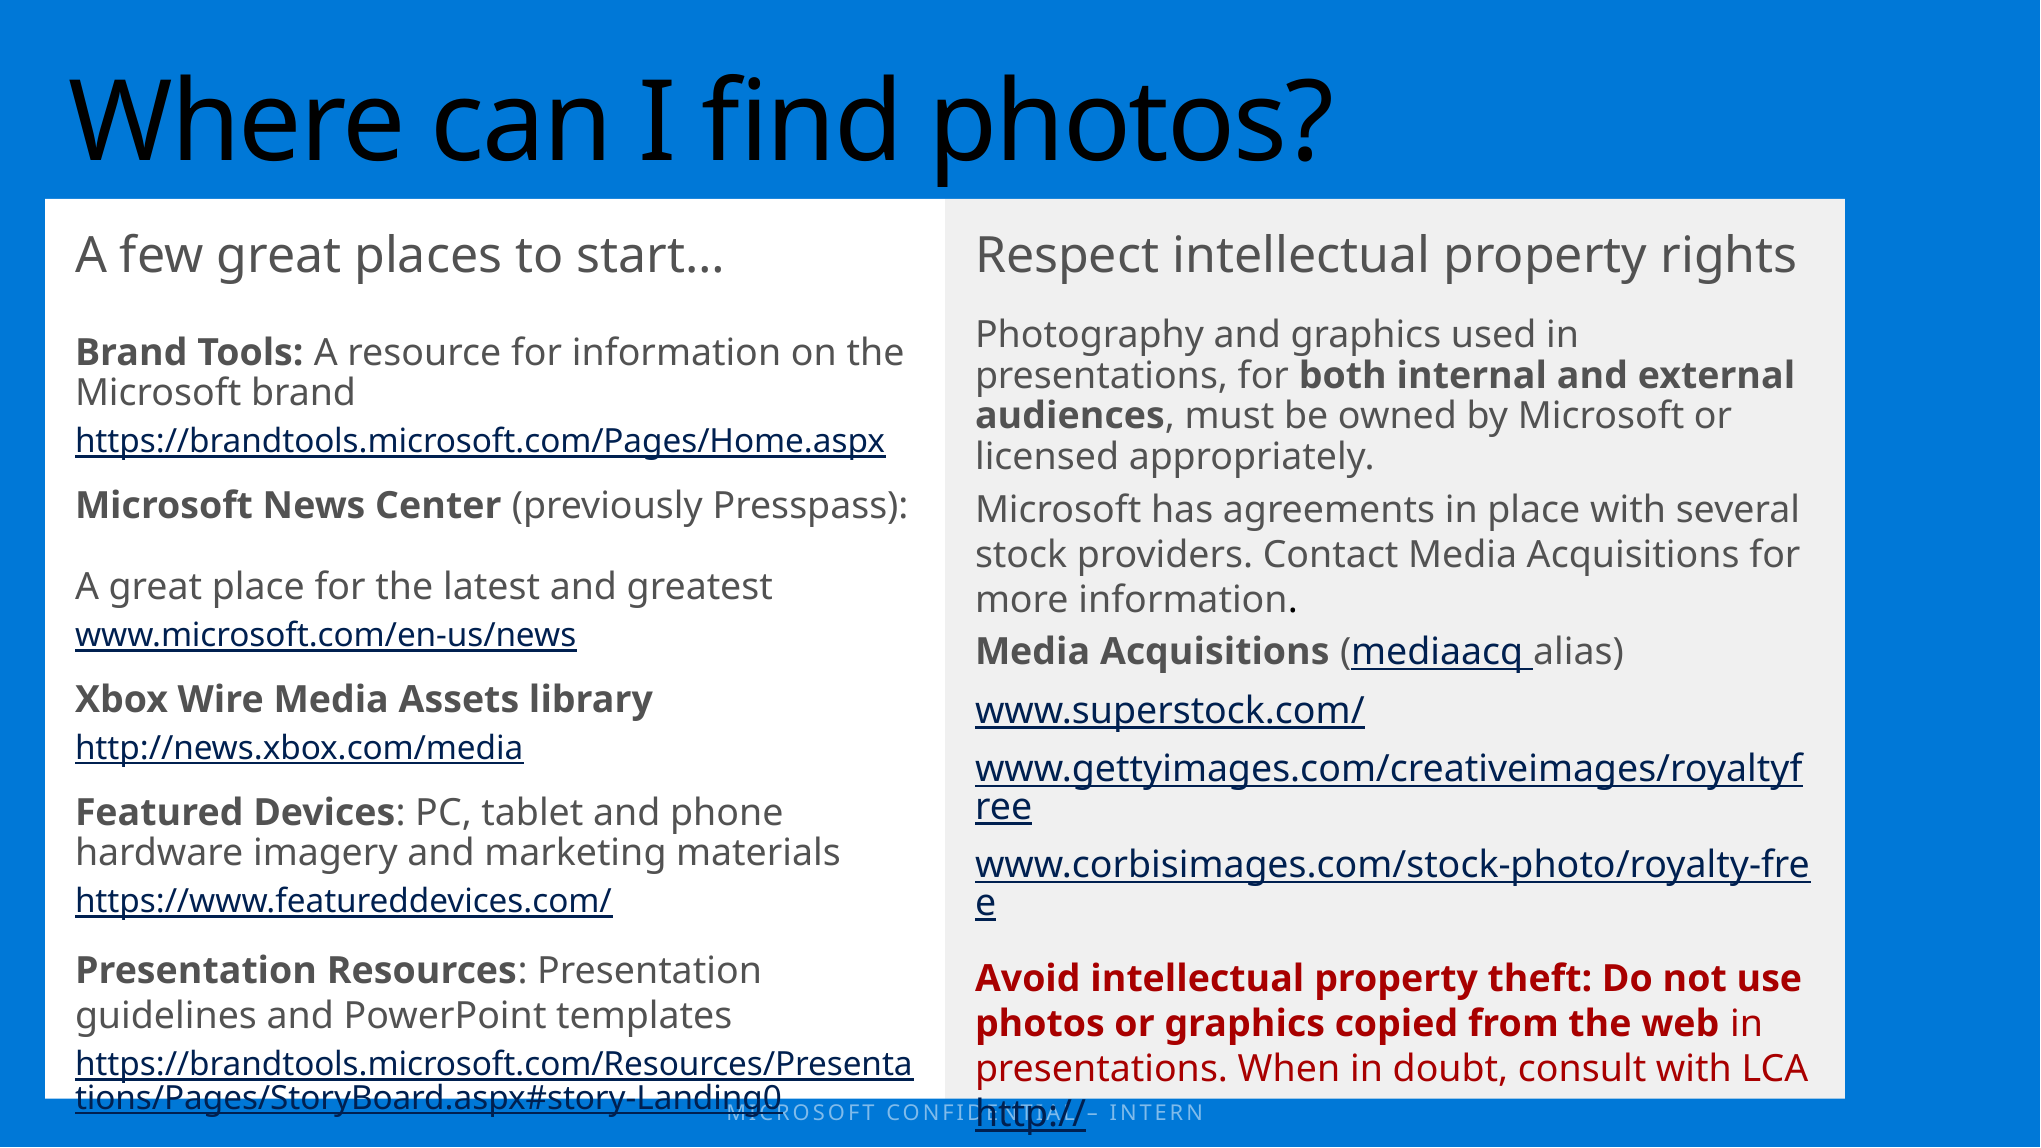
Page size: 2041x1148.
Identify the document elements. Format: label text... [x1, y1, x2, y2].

text_box A few great places to start… Brand Tools: A resource for information on the Microsoft brand https://brandtools.microsoft.com/Pages/Home.aspx Microsoft News Center (previously Presspass): A great place for the latest and greatest www.microsoft.com/en-us/news Xbox Wire Media Assets library http://news.xbox.com/media Featured Devices: PC, tablet and phone hardware imagery and marketing materials https://www.featureddevices.com/ Presentation Resources: Presentation guidelines and PowerPoint templates https://brandtools.microsoft.com/Resources/Presentations/Pages/StoryBoard.aspx#story-Landing0 [45, 198, 945, 1099]
text_box Respect intellectual property rights Photography and graphics used in presentations, for both internal and external audiences, must be owned by Microsoft or licensed appropriately. Microsoft has agreements in place with several stock providers. Contact Media Acquisitions for more information. Media Acquisitions (mediaacq alias) www.superstock.com/ www.gettyimages.com/creativeimages/royaltyfree www.corbisimages.com/stock-photo/royalty-free Avoid intellectual property theft: Do not use photos or graphics copied from the web in presentations. When in doubt, consult with LCA http://lcaweb/CTP/Copyrights/Third-Party-Content-Use/Pages/default.aspx [945, 198, 1845, 1099]
title Where can I find photos? [45, 48, 1996, 199]
